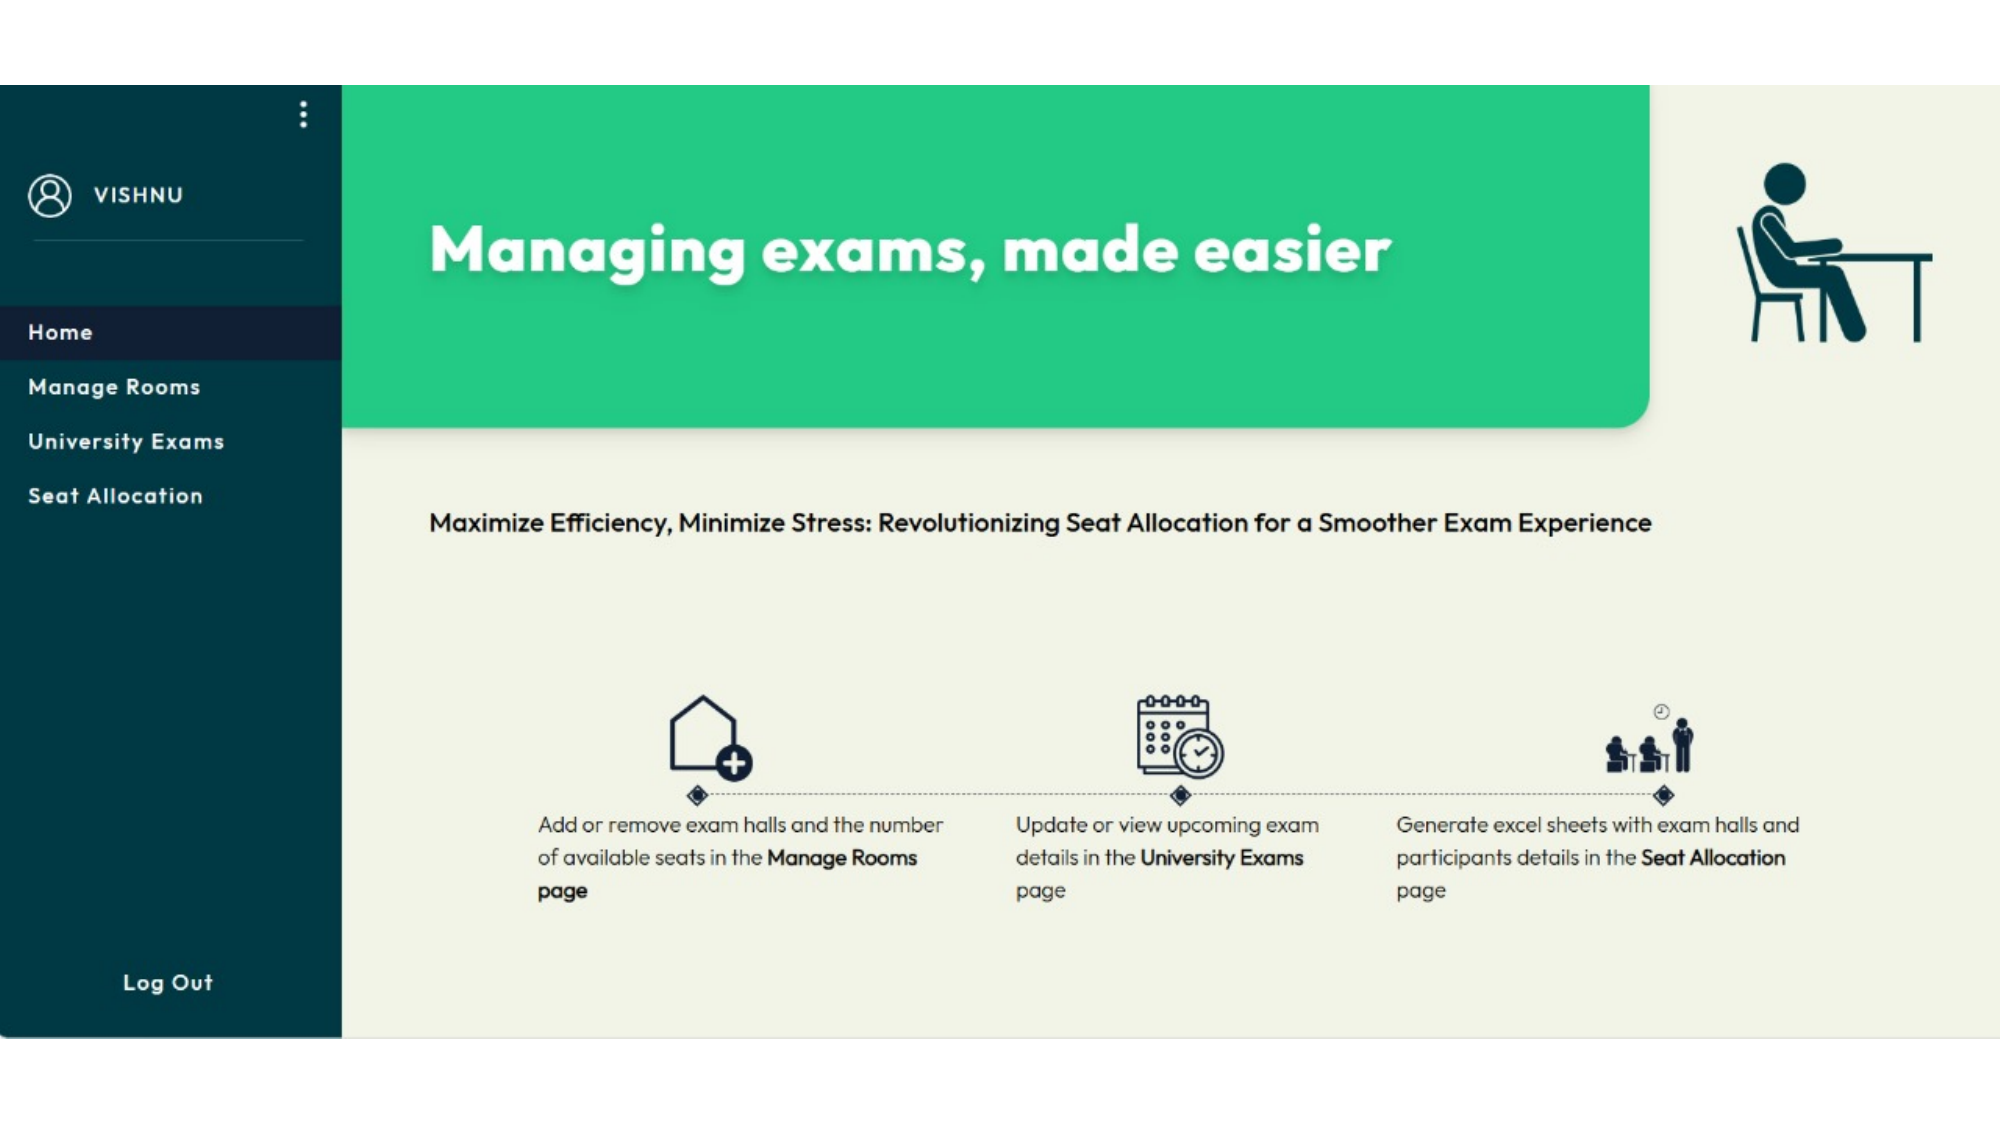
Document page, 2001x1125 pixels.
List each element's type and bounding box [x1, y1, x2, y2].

picture [0, 85, 336, 303]
picture [0, 85, 2000, 1039]
